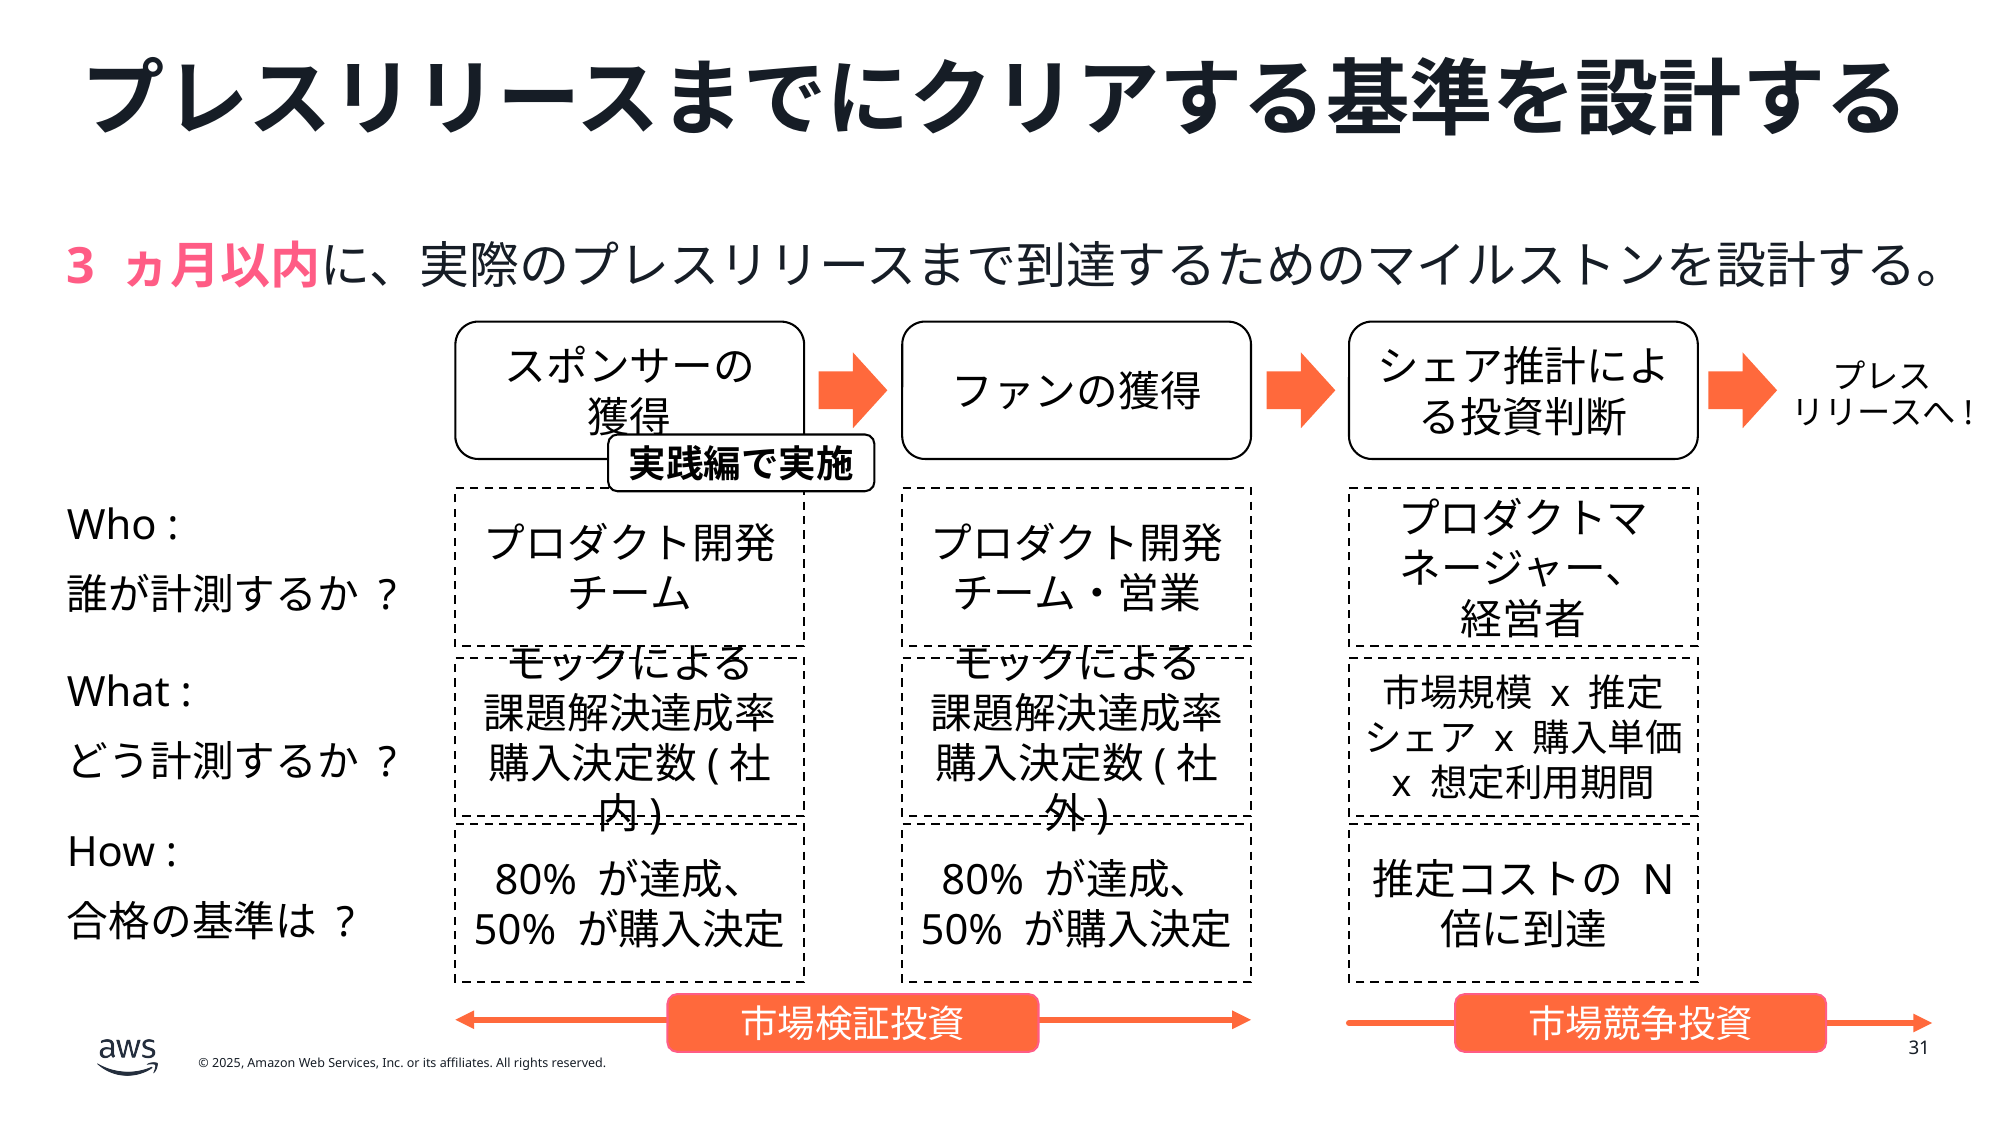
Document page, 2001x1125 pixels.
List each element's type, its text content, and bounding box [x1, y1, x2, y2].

picture [97, 1039, 158, 1076]
text_box モックによる 課題解決達成率 購入決定数(社外) [901, 657, 1252, 817]
text_box プレス リリースへ! [1764, 352, 2000, 440]
text_box 市場規模 x 推定シェア x 購入単価 x 想定利用期間 [1348, 657, 1699, 817]
text_box 80% が達成、 50% が購入決定 [454, 823, 805, 983]
text_box シェア推計による投資判断 [1347, 320, 1699, 461]
text_box ファンの獲得 [901, 320, 1253, 461]
text_box 実践編で実施 [607, 433, 876, 493]
title プレスリリースまでにクリアする基準を設計する [66, 48, 1945, 150]
text_box プロダクトマネージャー、 経営者 [1348, 487, 1699, 647]
text_box プロダクト開発チーム・営業 [901, 487, 1252, 647]
list 3 ヵ月以内に、実際のプレスリリースまで到達するためのマイルストンを設計する。 [66, 225, 1945, 302]
text_box [1265, 349, 1337, 431]
text_box モックによる 課題解決達成率 購入決定数(社内) [454, 657, 805, 817]
text_box 市場検証投資 [666, 1020, 1040, 1053]
text_box スポンサーの 獲得 [454, 320, 806, 461]
text_box Who : 誰が計測するか ? [66, 496, 416, 627]
text_box 市場競争投資 [1454, 993, 1828, 1022]
text_box 市場競争投資 [1454, 1024, 1828, 1053]
slide_number 31 [1495, 1018, 1945, 1079]
text_box 市場検証投資 [666, 993, 1040, 1019]
text_box [1707, 349, 1764, 431]
text_box 推定コストの N 倍に到達 [1348, 823, 1699, 983]
text_box プロダクト開発チーム [454, 487, 805, 647]
text_box [817, 349, 889, 431]
text_box What : どう計測するか ? [66, 662, 416, 793]
text_box How : 合格の基準は ? [66, 822, 416, 953]
text_box 80% が達成、 50% が購入決定 [901, 823, 1252, 983]
